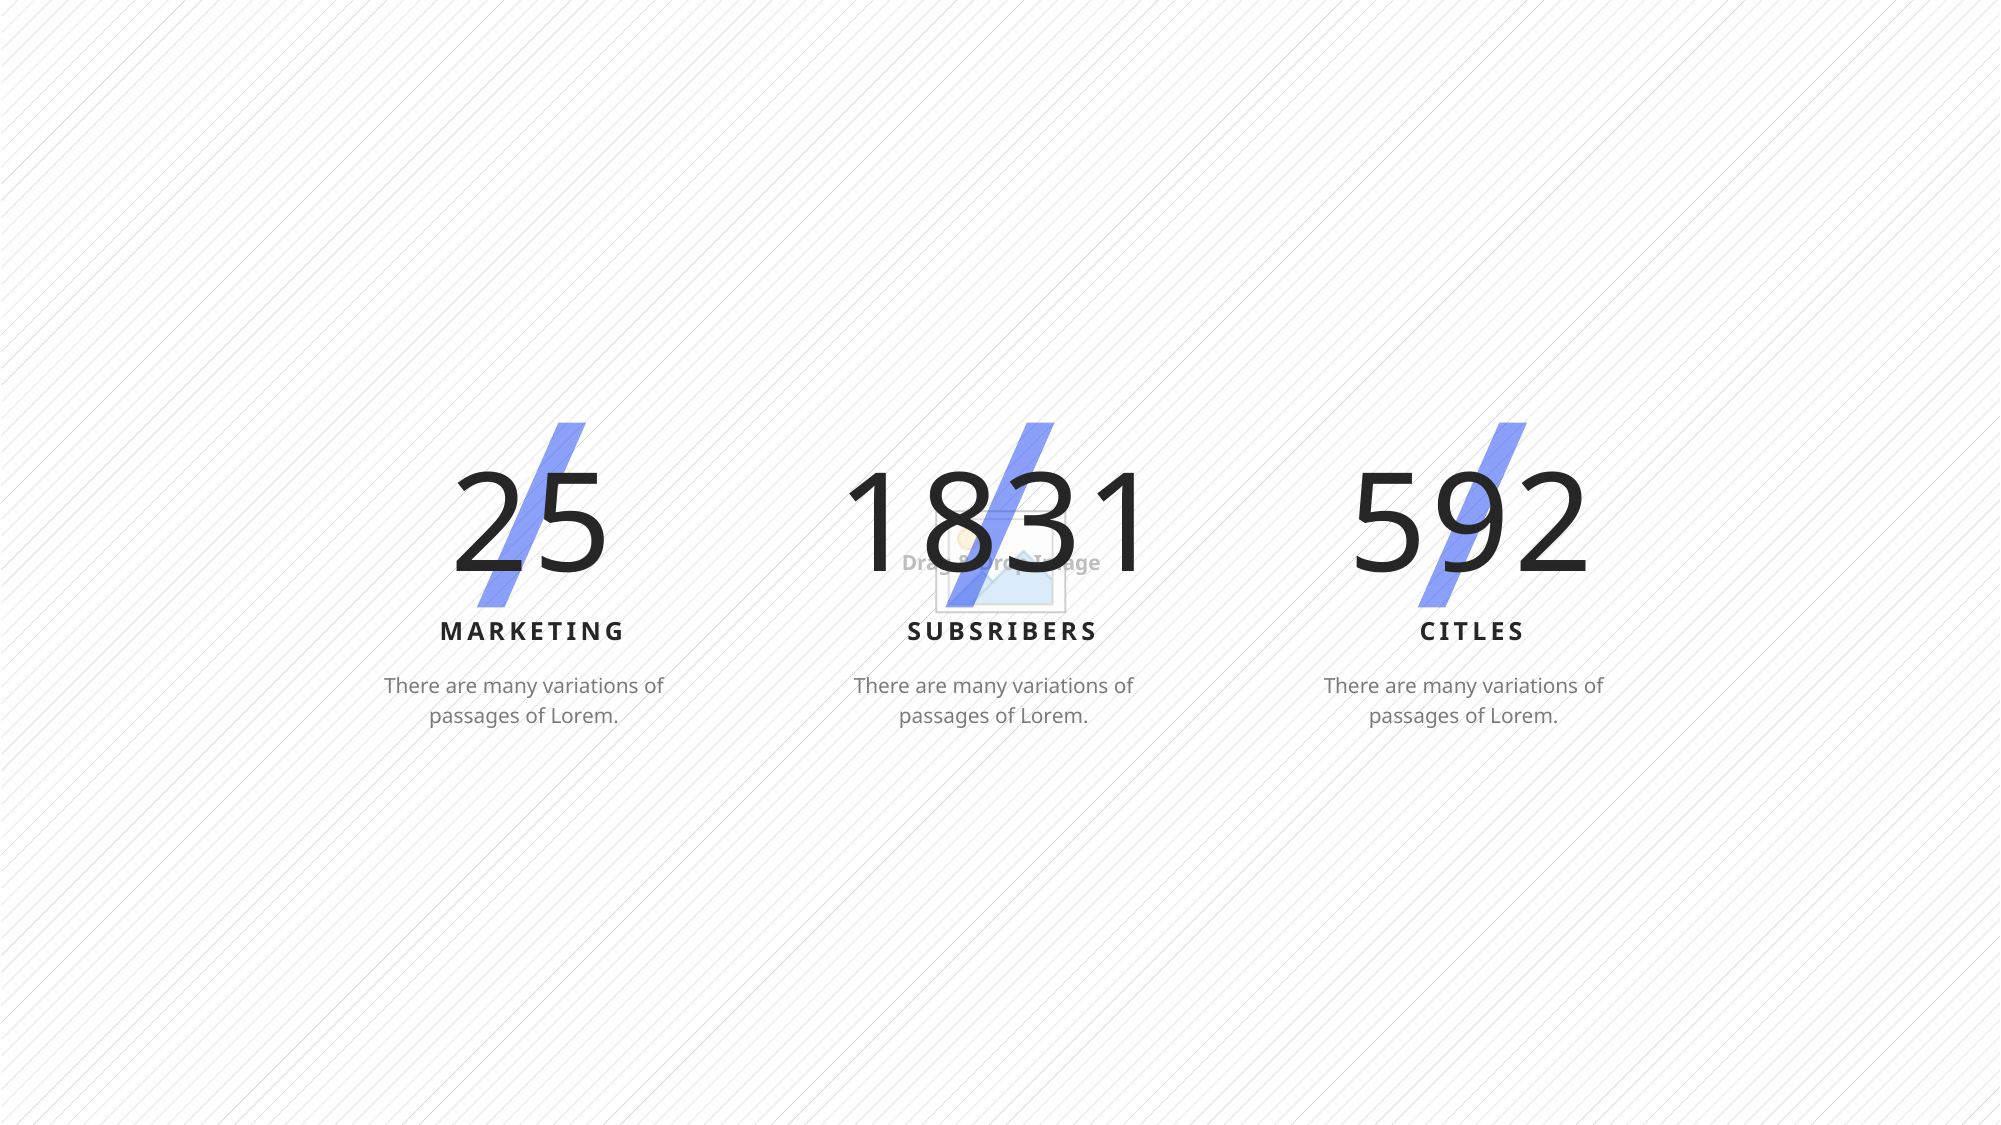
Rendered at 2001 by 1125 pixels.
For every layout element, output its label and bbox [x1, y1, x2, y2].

text_box [348, 465, 715, 729]
picture [1, 0, 2000, 1125]
text_box [1292, 465, 1650, 729]
text_box [793, 465, 1209, 729]
